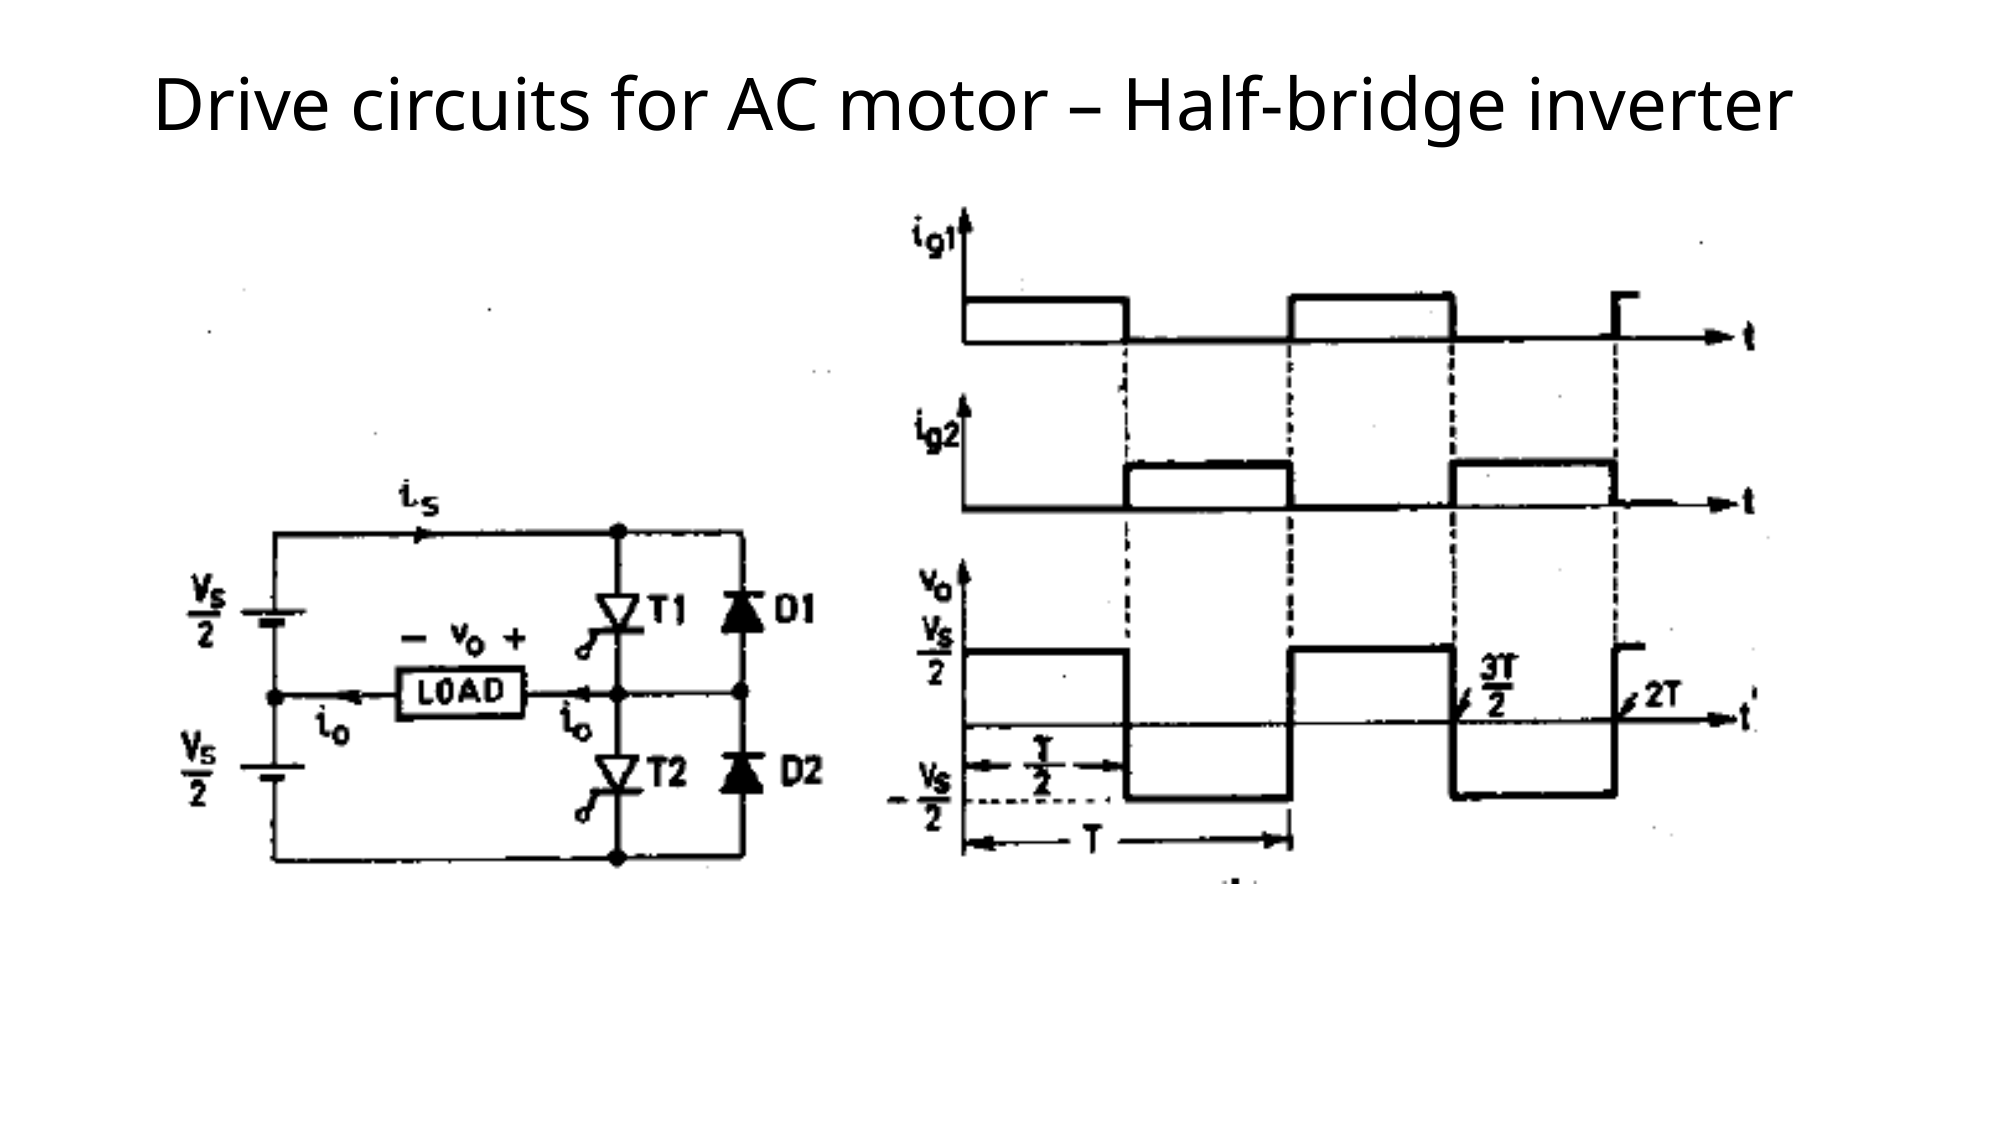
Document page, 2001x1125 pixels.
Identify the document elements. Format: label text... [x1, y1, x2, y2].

title Drive circuits for AC motor – Half-bridge inverter [137, 59, 1863, 155]
picture [137, 205, 1780, 884]
